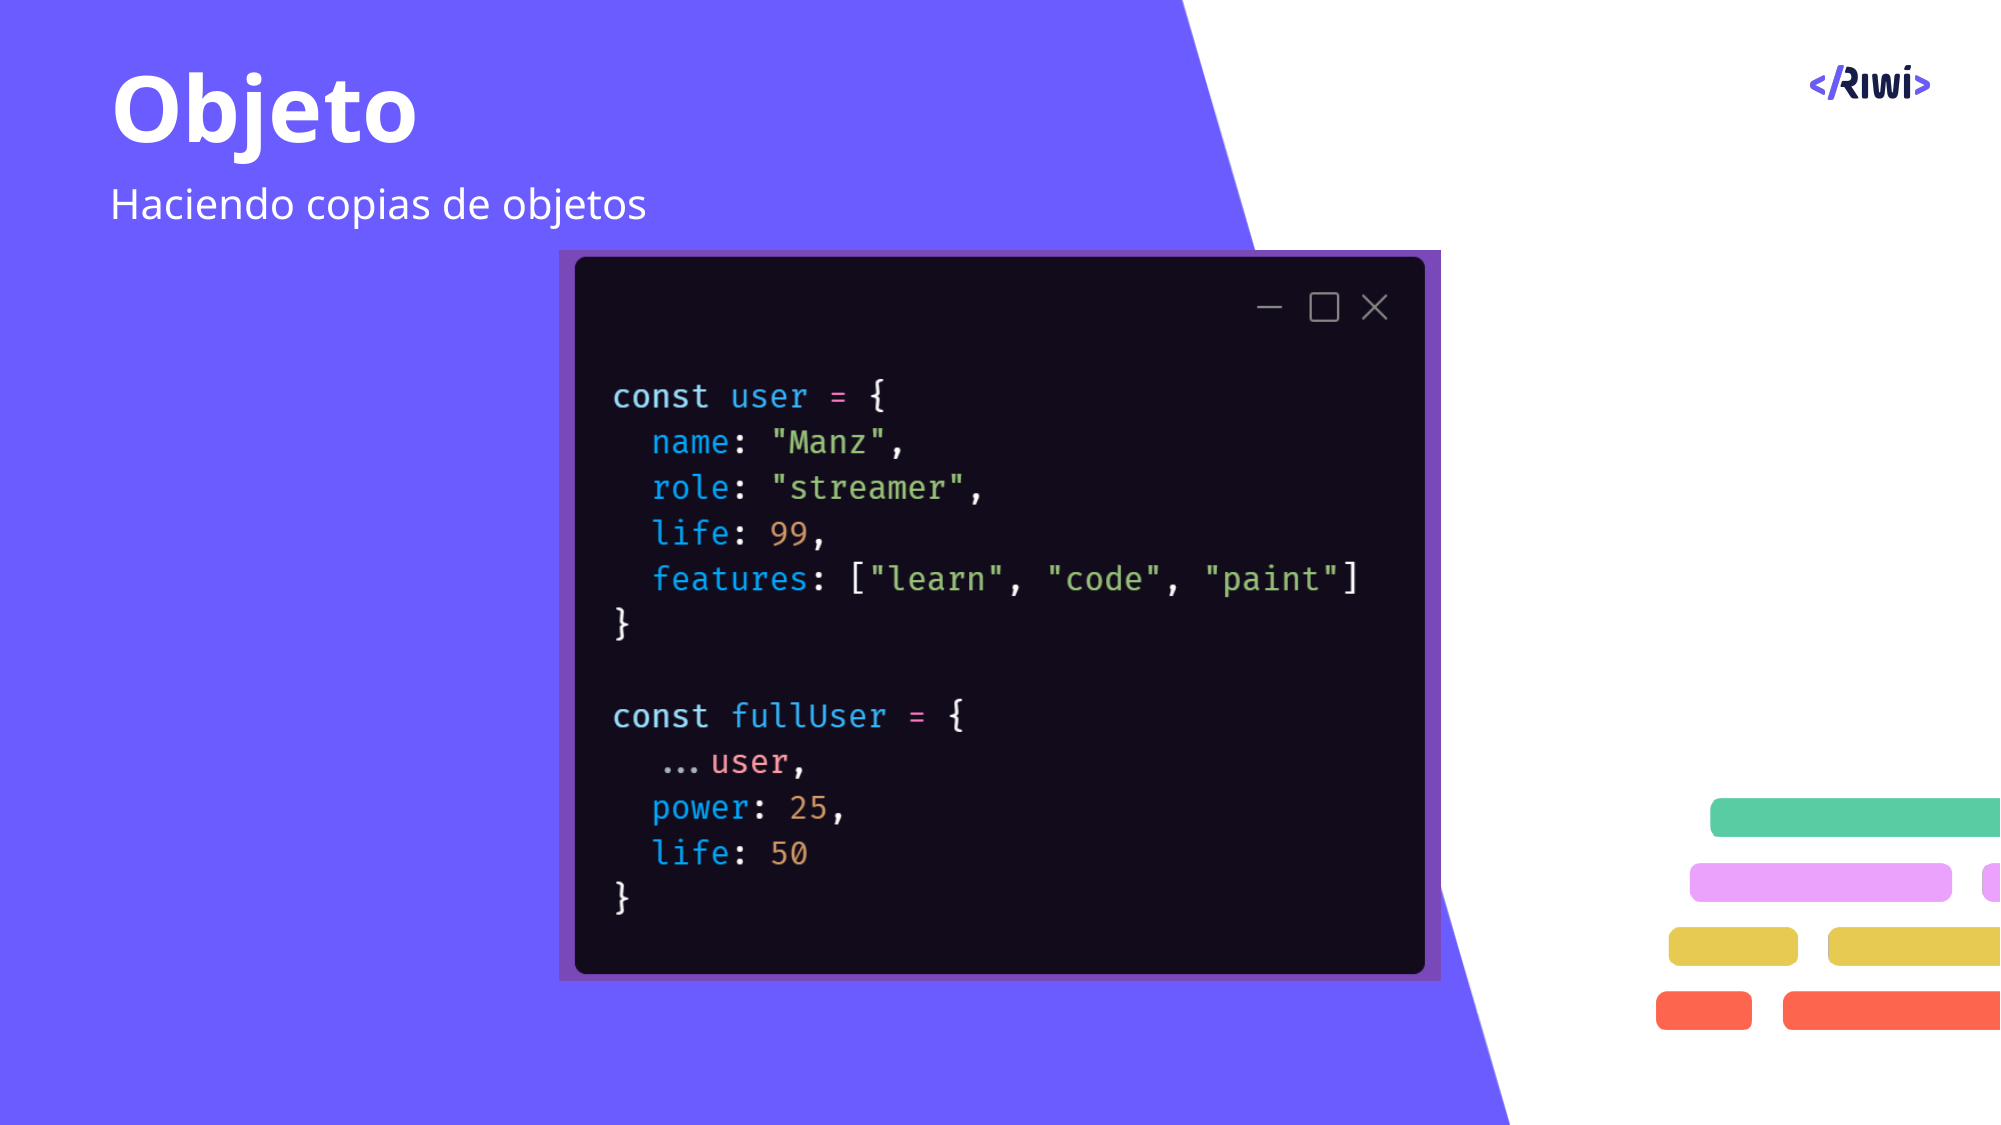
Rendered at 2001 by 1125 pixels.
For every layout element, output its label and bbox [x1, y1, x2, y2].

picture [1656, 798, 2000, 1031]
picture [1810, 64, 1931, 100]
picture [0, 0, 1511, 1125]
